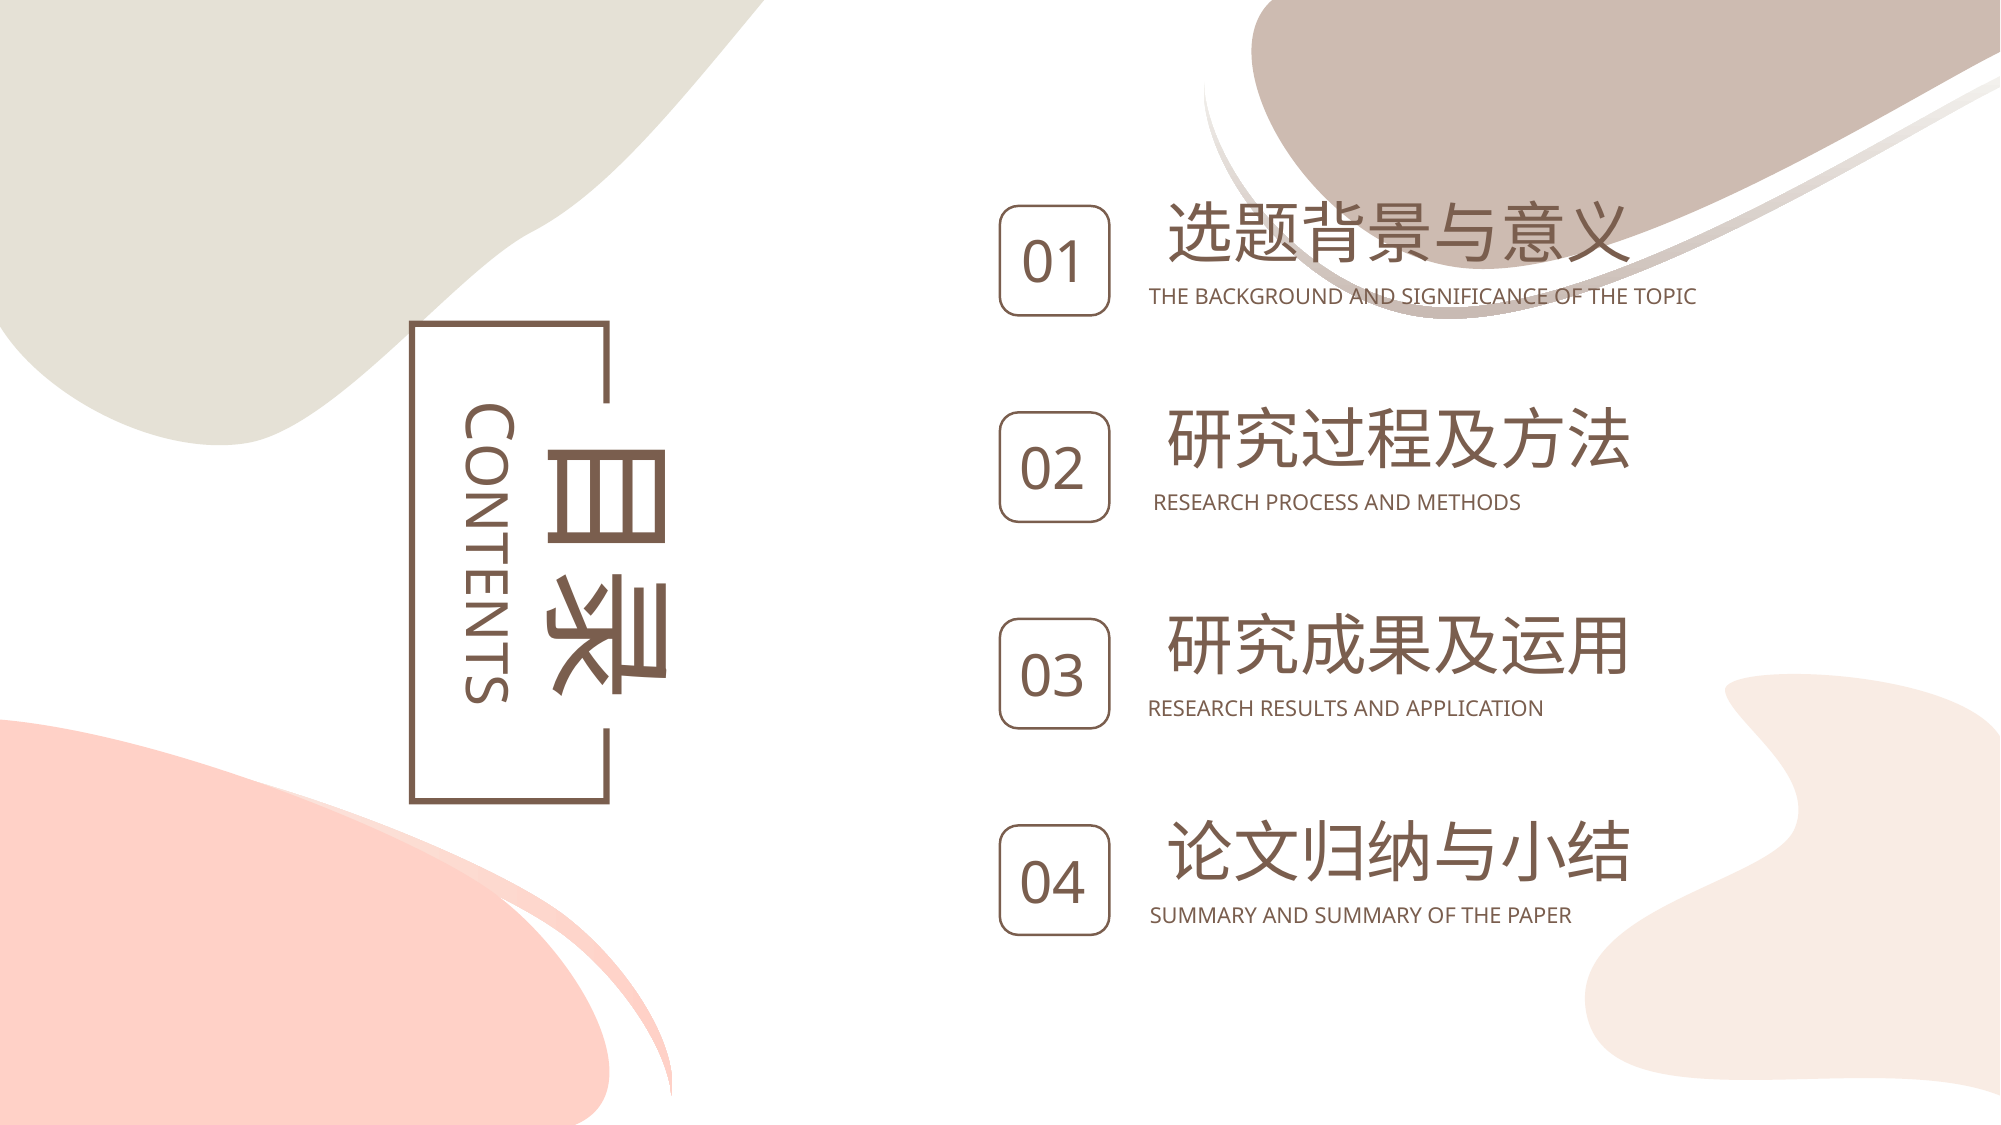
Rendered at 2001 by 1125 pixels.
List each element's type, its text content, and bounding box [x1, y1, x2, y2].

text_box 02 [999, 423, 1107, 509]
text_box 03 [999, 630, 1107, 716]
text_box 04 [999, 837, 1107, 923]
text_box SUMMARY AND SUMMARY OF THE PAPER [1134, 894, 1588, 935]
text_box 选题背景与意义 [1151, 183, 1688, 275]
text_box RESEARCH PROCESS AND METHODS [1138, 481, 1537, 523]
text_box [999, 617, 1111, 730]
text_box [998, 204, 1111, 317]
text_box 01 [1001, 216, 1108, 302]
text_box 论文归纳与小结 [1151, 802, 1688, 898]
text_box THE BACKGROUND AND SIGNIFICANCE OF THE TOPIC [1134, 275, 1713, 316]
text_box [1000, 824, 1111, 936]
text_box RESEARCH RESULTS AND APPLICATION [1132, 687, 1560, 729]
text_box 研究过程及方法 [1151, 389, 1688, 485]
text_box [408, 320, 704, 805]
text_box [999, 411, 1111, 523]
text_box 研究成果及运用 [1151, 596, 1688, 691]
